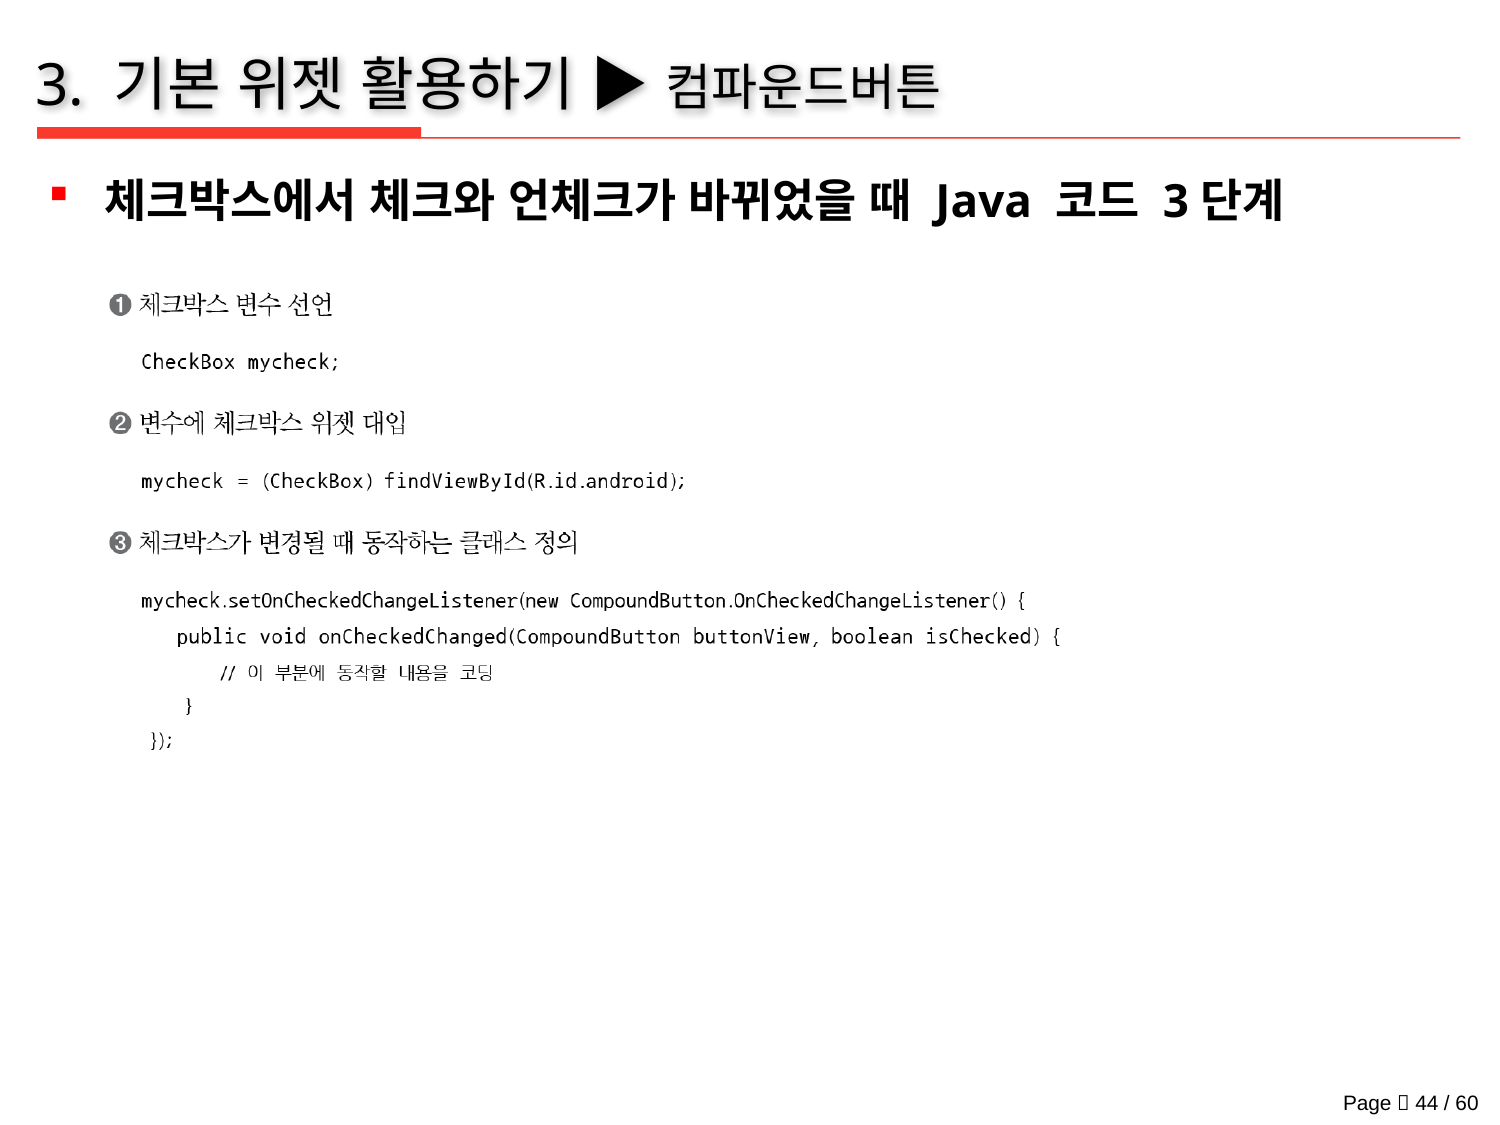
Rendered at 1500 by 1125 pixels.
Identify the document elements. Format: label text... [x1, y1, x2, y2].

title 3. 기본 위젯 활용하기 ▶ 컴파운드버튼 [35, 47, 1434, 142]
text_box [96, 281, 1069, 766]
list 체크박스에서 체크와 언체크가 바뀌었을 때 Java 코드 3단계 [48, 171, 1448, 880]
